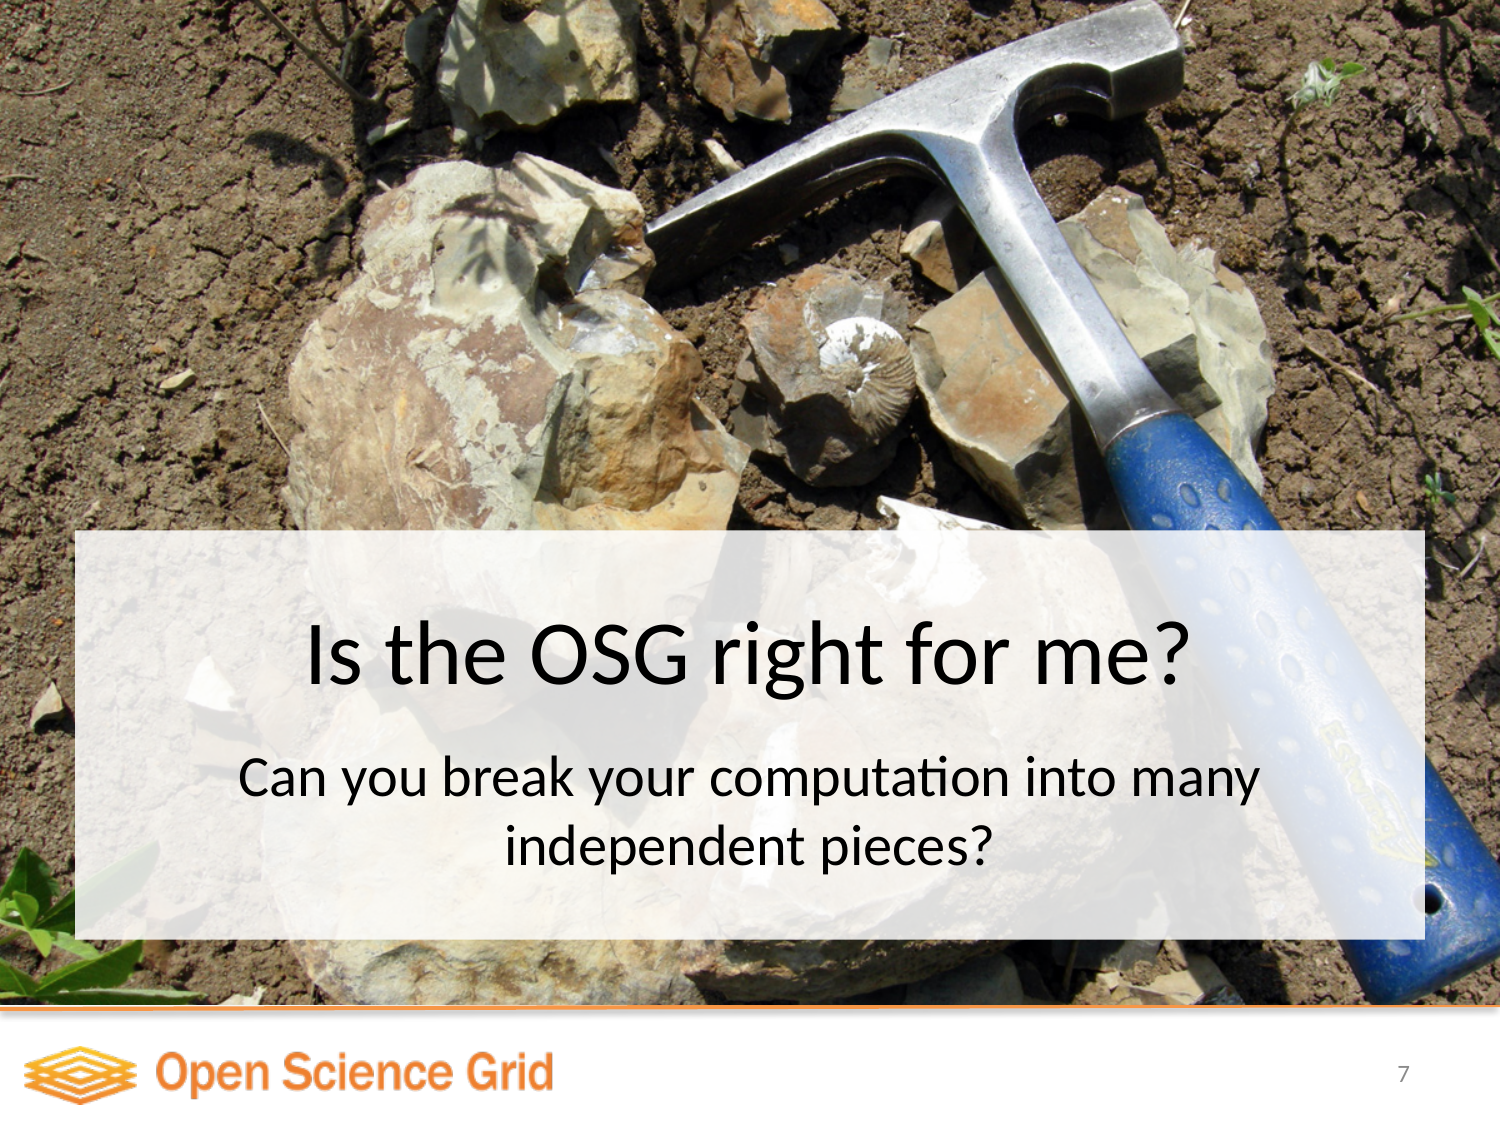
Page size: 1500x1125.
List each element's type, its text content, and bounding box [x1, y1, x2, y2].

picture [0, 0, 1500, 1006]
picture [24, 1042, 581, 1108]
slide_number 7 [1074, 1042, 1425, 1103]
